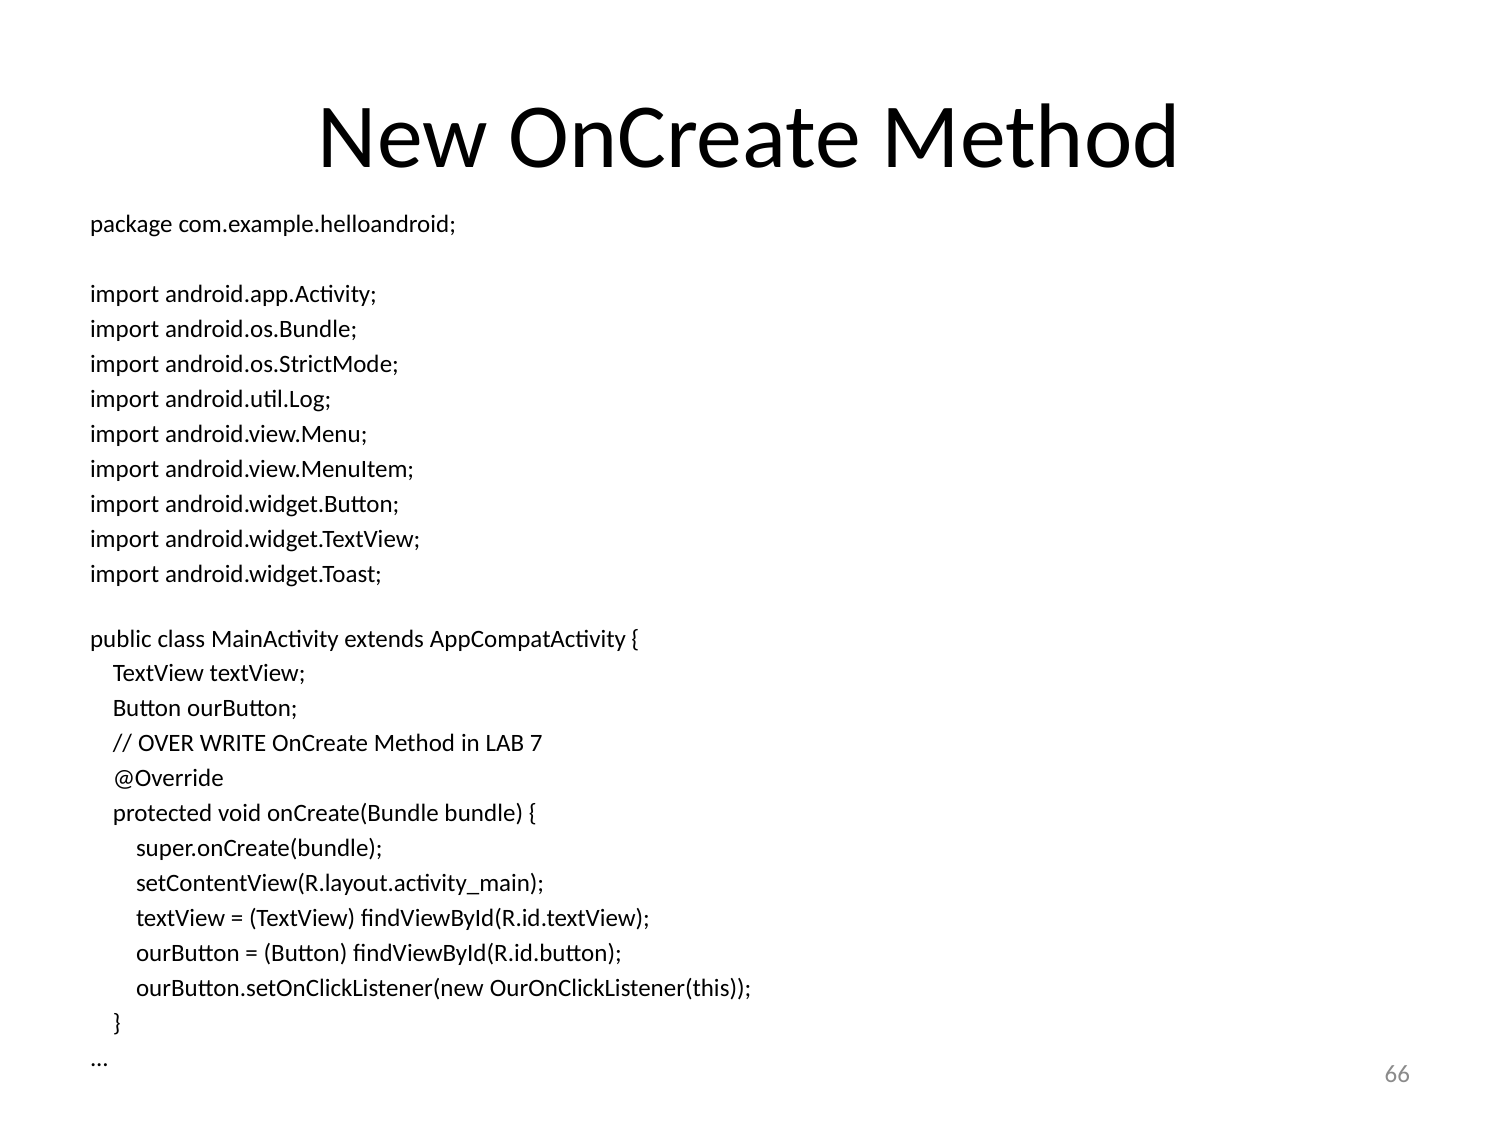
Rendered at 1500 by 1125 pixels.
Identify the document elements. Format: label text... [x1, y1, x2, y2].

slide_number 66 [1074, 1042, 1425, 1103]
title New OnCreate Method [74, 37, 1426, 199]
list package com.example.helloandroid; import android.app.Activity; import android.os.Bundle; import android.os.StrictMode; import android.util.Log; import android.view.Menu; import android.view.MenuItem; import android.widget.Button; import android.widget.TextView; import android.widget.Toast; public class MainActivity extends AppCompatActivity { TextView textView; Button ourButton; // OVER WRITE OnCreate Method in LAB 7 @Override protected void onCreate(Bundle bundle) { super.onCreate(bundle); setContentView(R.layout.activity_main); textView = (TextView) findViewById(R.id.textView); ourButton = (Button) findViewById(R.id.button); ourButton.setOnClickListener(new OurOnClickListener(this)); } ... [74, 199, 1426, 943]
